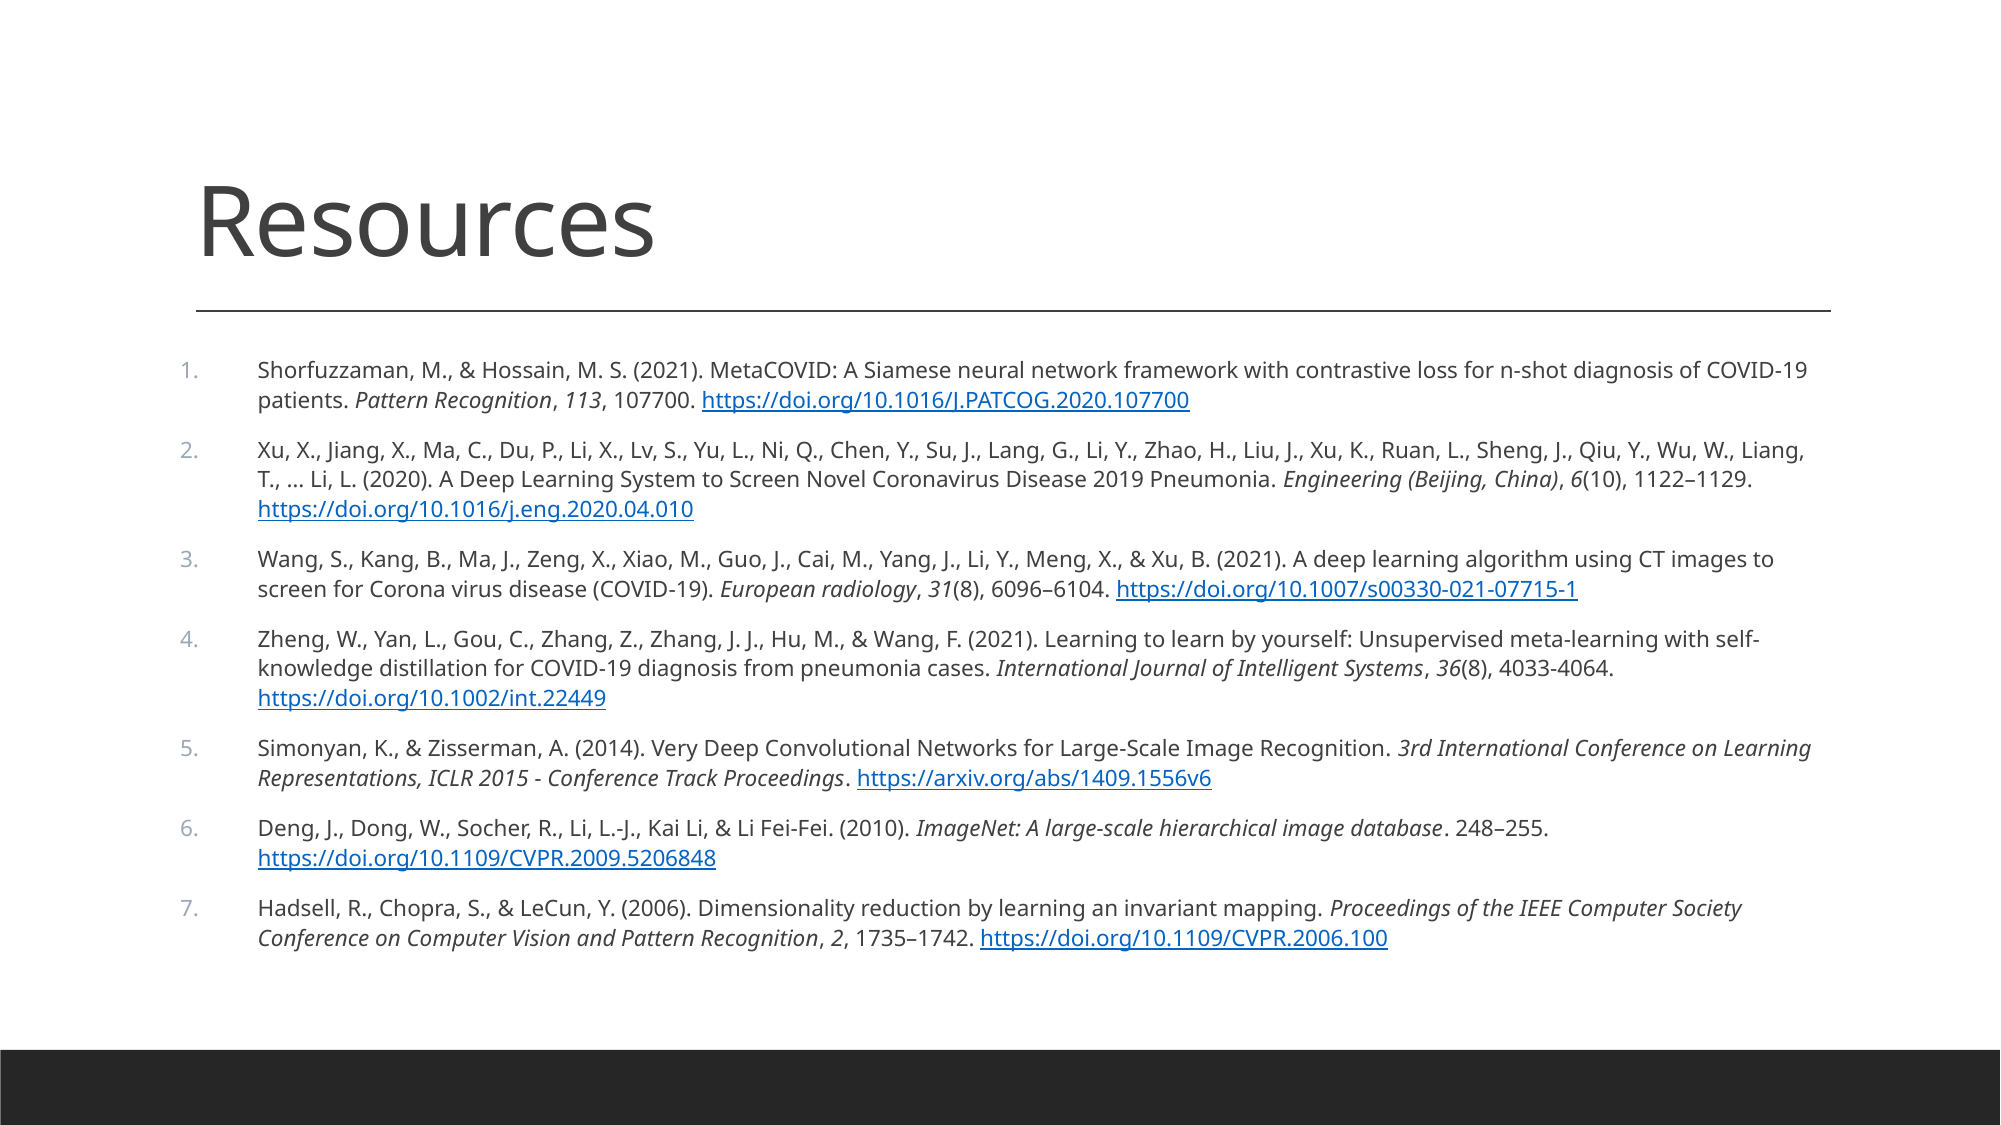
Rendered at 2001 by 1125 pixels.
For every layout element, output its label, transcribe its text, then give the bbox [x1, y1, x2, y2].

list Shorfuzzaman, M., & Hossain, M. S. (2021). MetaCOVID: A Siamese neural network framework with contrastive loss for n-shot diagnosis of COVID-19 patients. Pattern Recognition, 113, 107700. https://doi.org/10.1016/J.PATCOG.2020.107700 Xu, X., Jiang, X., Ma, C., Du, P., Li, X., Lv, S., Yu, L., Ni, Q., Chen, Y., Su, J., Lang, G., Li, Y., Zhao, H., Liu, J., Xu, K., Ruan, L., Sheng, J., Qiu, Y., Wu, W., Liang, T., … Li, L. (2020). A Deep Learning System to Screen Novel Coronavirus Disease 2019 Pneumonia. Engineering (Beijing, China), 6(10), 1122–1129. https://doi.org/10.1016/j.eng.2020.04.010 Wang, S., Kang, B., Ma, J., Zeng, X., Xiao, M., Guo, J., Cai, M., Yang, J., Li, Y., Meng, X., & Xu, B. (2021). A deep learning algorithm using CT images to screen for Corona virus disease (COVID-19). European radiology, 31(8), 6096–6104. https://doi.org/10.1007/s00330-021-07715-1 Zheng, W., Yan, L., Gou, C., Zhang, Z., Zhang, J. J., Hu, M., & Wang, F. (2021). Learning to learn by yourself: Unsupervised meta‐learning with self‐knowledge distillation for COVID‐19 diagnosis from pneumonia cases. International Journal of Intelligent Systems, 36(8), 4033-4064. https://doi.org/10.1002/int.22449 Simonyan, K., & Zisserman, A. (2014). Very Deep Convolutional Networks for Large-Scale Image Recognition. 3rd International Conference on Learning Representations, ICLR 2015 - Conference Track Proceedings. https://arxiv.org/abs/1409.1556v6 Deng, J., Dong, W., Socher, R., Li, L.-J., Kai Li, & Li Fei-Fei. (2010). ImageNet: A large-scale hierarchical image database. 248–255. https://doi.org/10.1109/CVPR.2009.5206848 Hadsell, R., Chopra, S., & LeCun, Y. (2006). Dimensionality reduction by learning an invariant mapping. Proceedings of the IEEE Computer Society Conference on Computer Vision and Pattern Recognition, 2, 1735–1742. https://doi.org/10.1109/CVPR.2006.100 [180, 345, 1830, 963]
title Resources [180, 47, 1830, 285]
